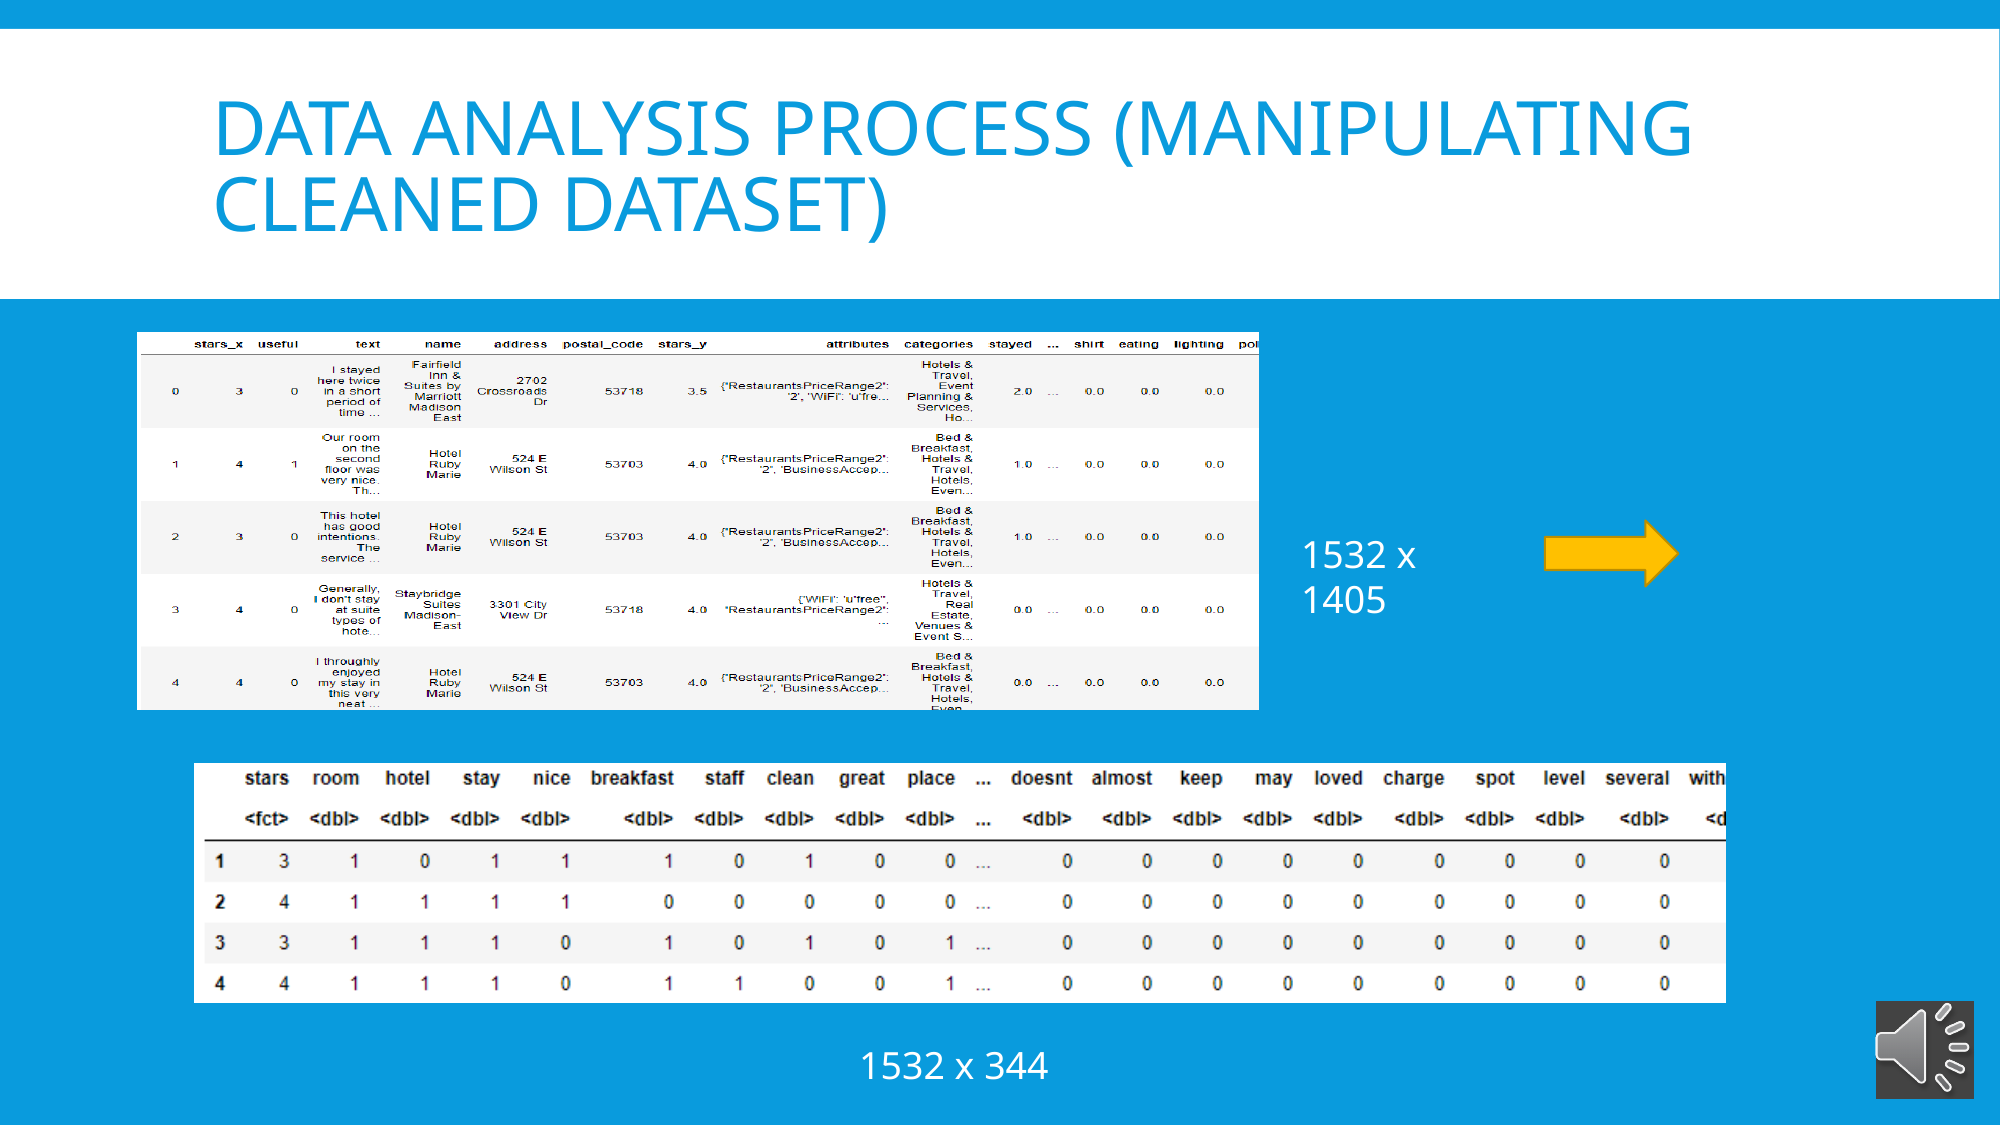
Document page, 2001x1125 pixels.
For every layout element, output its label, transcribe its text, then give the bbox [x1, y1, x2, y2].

picture [138, 333, 1258, 709]
picture [195, 764, 1725, 1002]
text_box [1543, 519, 1680, 588]
text_box 1532 x 1405 [1286, 523, 1517, 628]
picture [1876, 1002, 1973, 1098]
text_box 1532 x 344 [844, 1034, 1075, 1095]
title Data Analysis Process (Manipulating Cleaned Dataset) [197, 46, 1803, 295]
